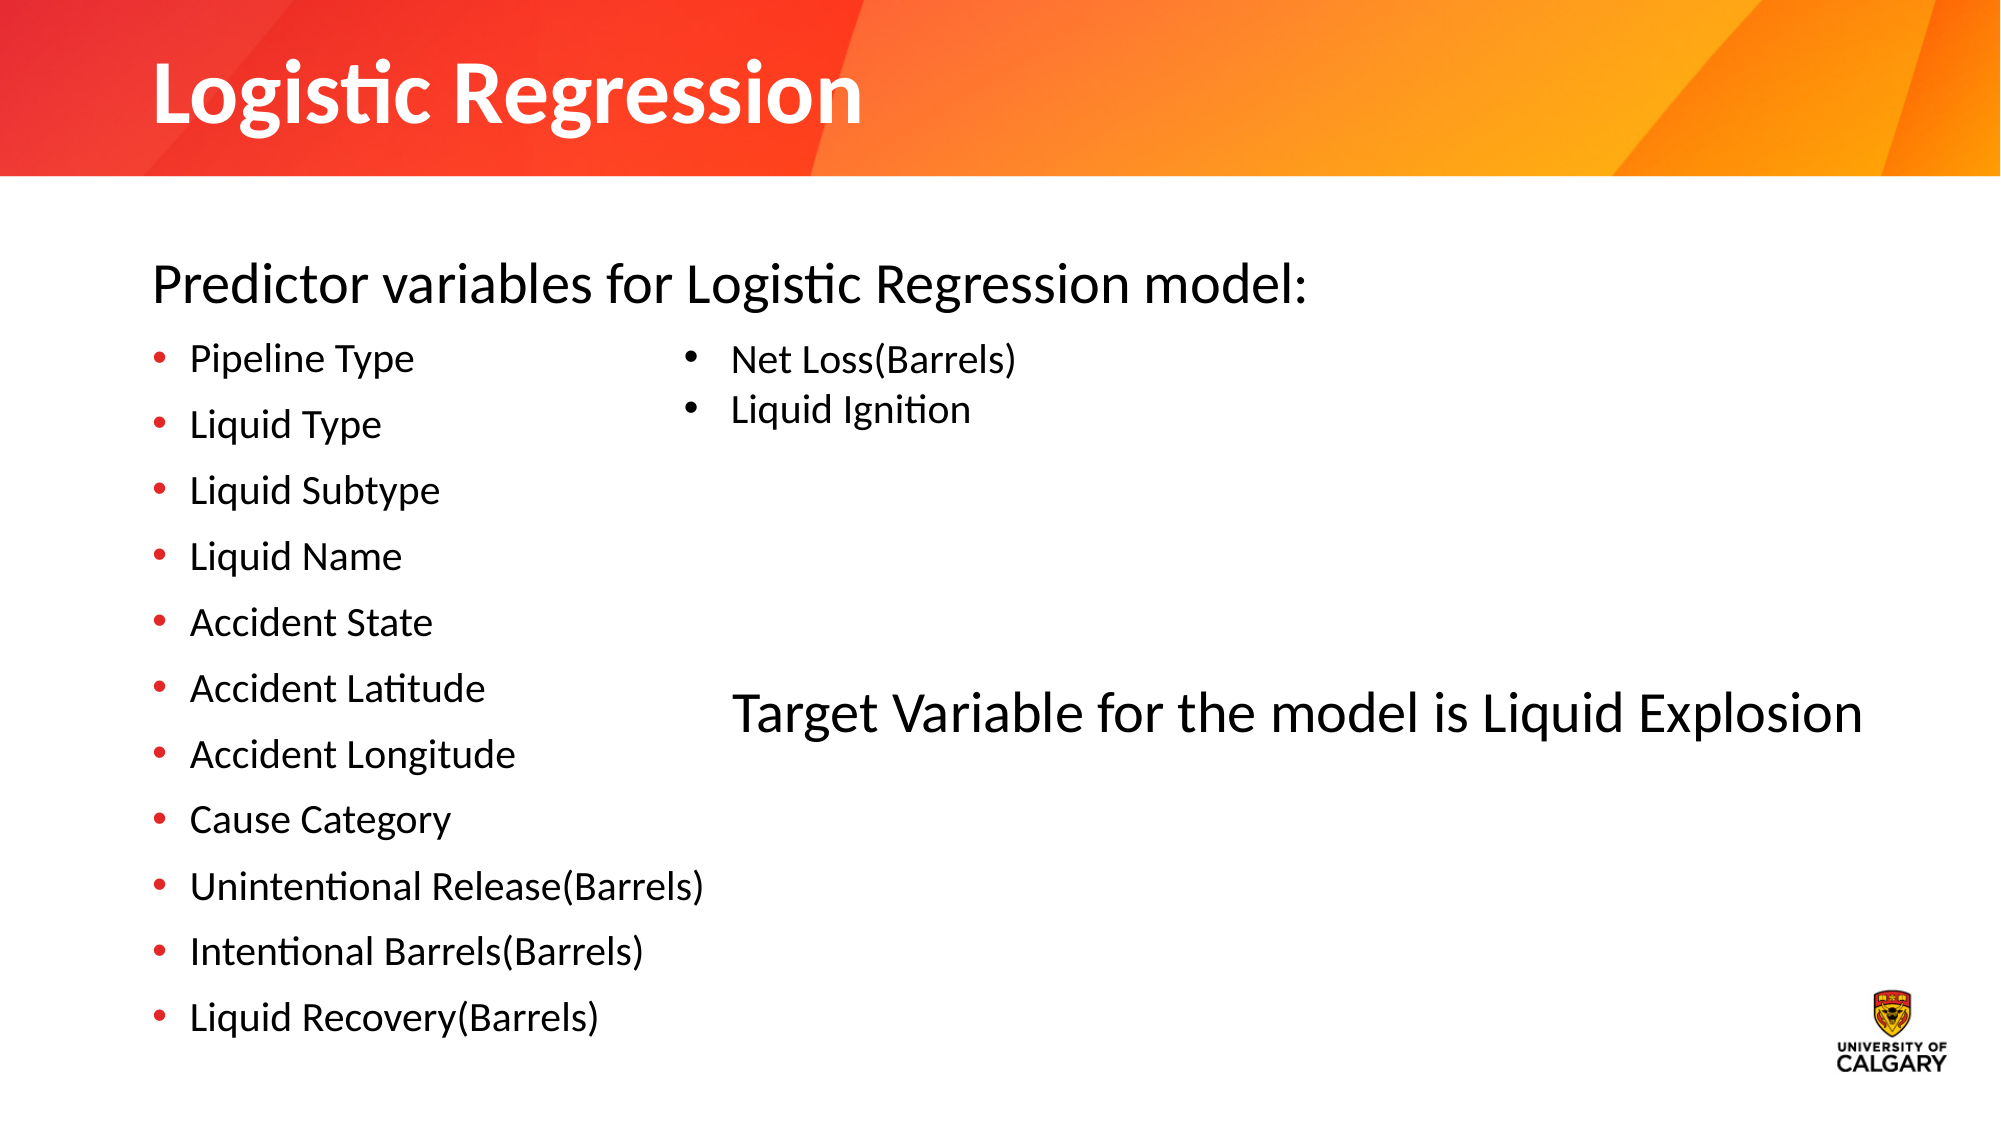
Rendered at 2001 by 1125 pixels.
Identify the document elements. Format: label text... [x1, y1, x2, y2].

title Logistic Regression [137, 37, 1863, 167]
list Predictor variables for Logistic Regression model: Pipeline Type Liquid Type Liquid Subtype Liquid Name Accident State Accident Latitude Accident Longitude Cause Category Unintentional Release(Barrels) Intentional Barrels(Barrels) Liquid Recovery(Barrels) [137, 245, 1863, 1088]
picture [0, 0, 2001, 1125]
text_box Target Variable for the model is Liquid Explosion [717, 666, 1961, 752]
text_box Net Loss(Barrels) Liquid Ignition [668, 324, 1197, 490]
